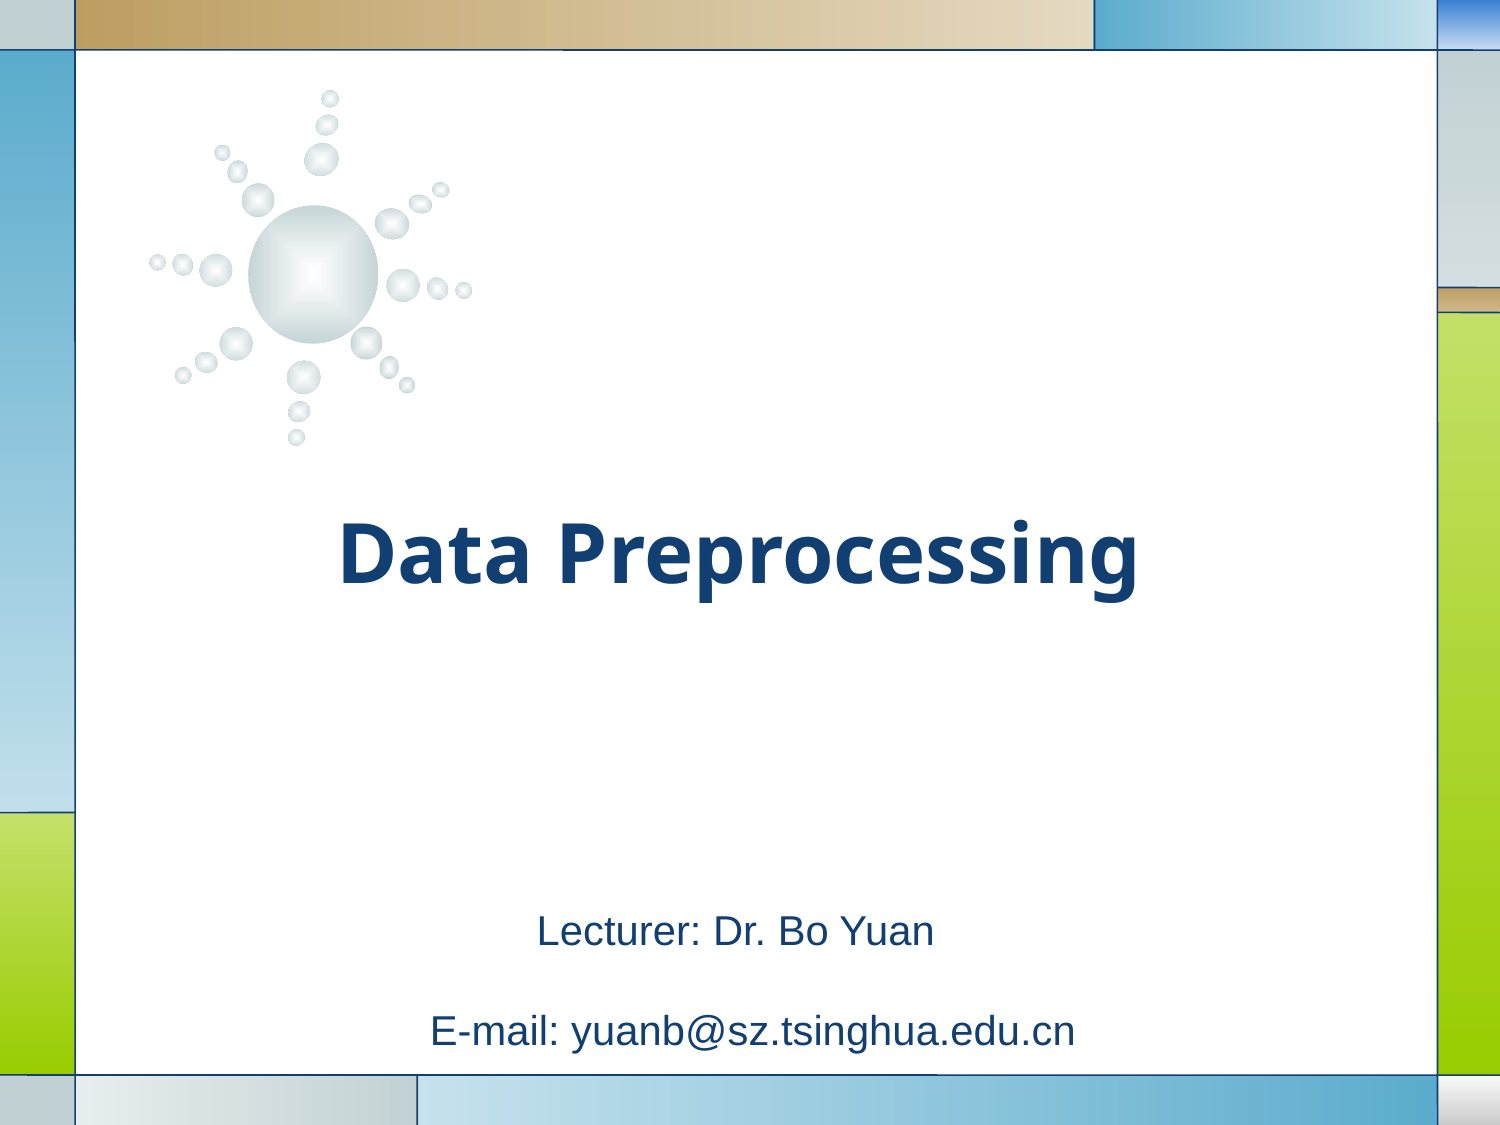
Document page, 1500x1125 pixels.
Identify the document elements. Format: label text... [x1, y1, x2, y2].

title Data Preprocessing [212, 374, 1288, 726]
text_box Lecturer: Dr. Bo Yuan E-mail: yuanb@sz.tsinghua.edu.cn [249, 896, 1245, 1062]
